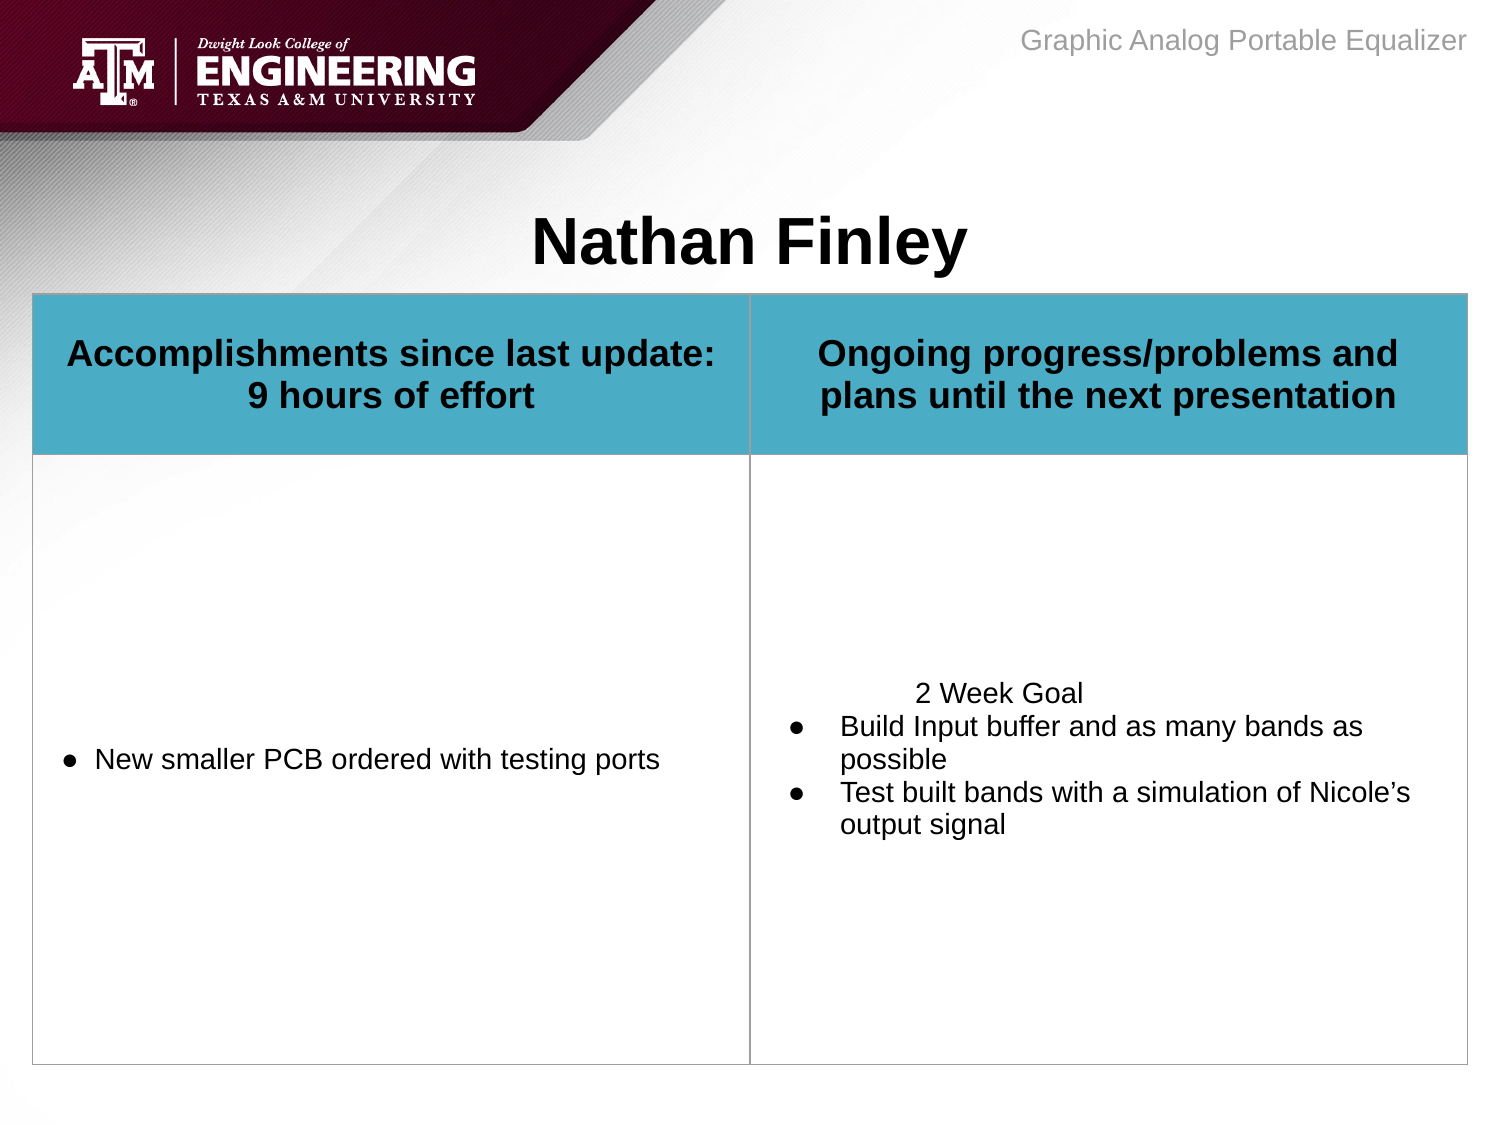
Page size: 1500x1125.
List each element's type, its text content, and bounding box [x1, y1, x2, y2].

picture [0, 0, 1500, 1125]
table_header Ongoing progress/problems and plans until the next presentation [751, 295, 1467, 454]
title Nathan Finley [75, 172, 1425, 293]
table_cell 2 Week Goal Build Input buffer and as many bands as possible Test built bands with a simulation of Nicole’s output signal [751, 455, 1467, 1064]
text_box Graphic Analog Portable Equalizer [1005, 6, 1487, 72]
table_cell New smaller PCB ordered with testing ports [33, 455, 749, 1064]
table_header Accomplishments since last update: 9 hours of effort [33, 295, 749, 454]
